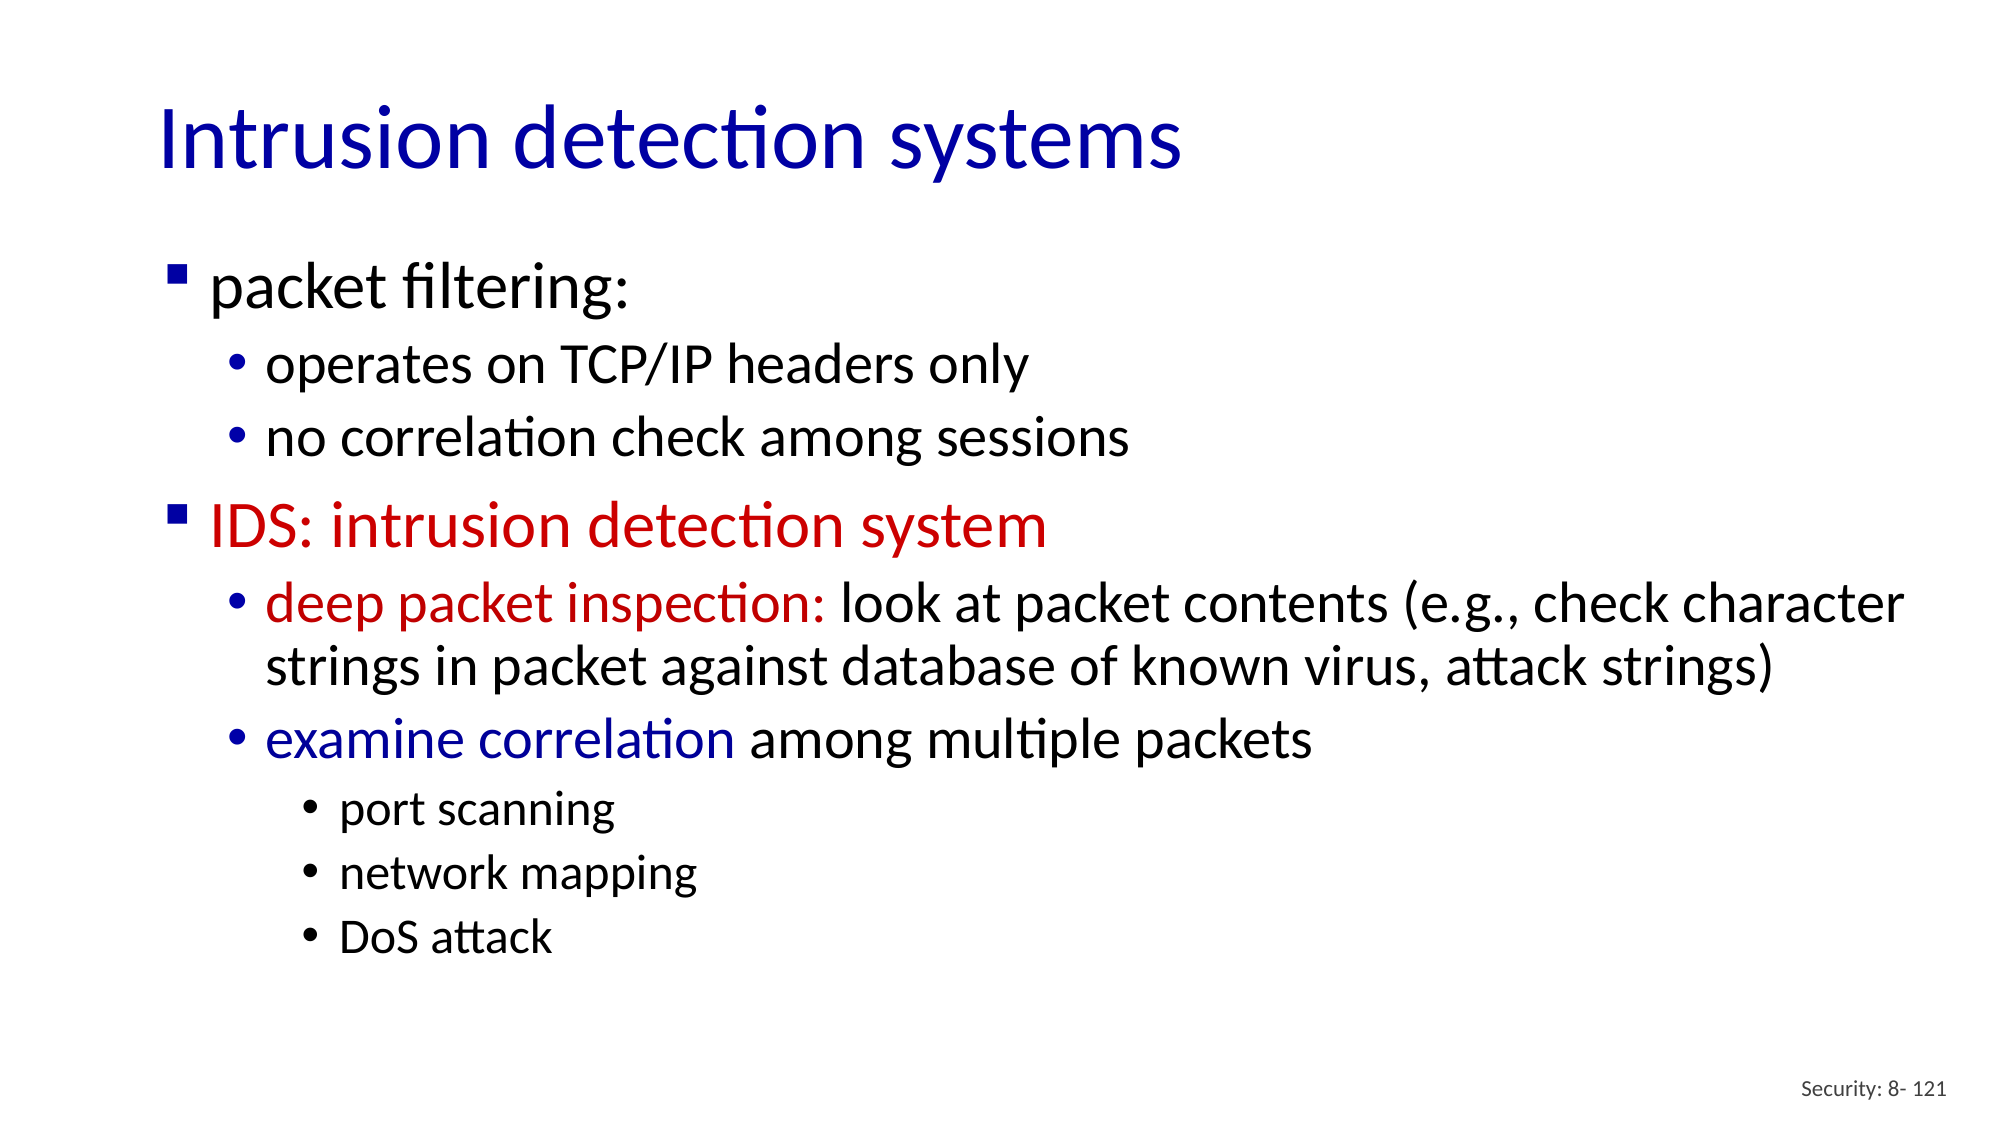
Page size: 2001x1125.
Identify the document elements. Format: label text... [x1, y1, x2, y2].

text_box packet filtering: operates on TCP/IP headers only no correlation check among sessions IDS: intrusion detection system deep packet inspection: look at packet contents (e.g., check character strings in packet against database of known virus, attack strings) examine correlation among multiple packets port scanning network mapping DoS attack [136, 243, 1987, 1043]
slide_number Security: 8- 121 [1512, 1056, 1963, 1117]
text_box Intrusion detection systems [142, 65, 1868, 213]
